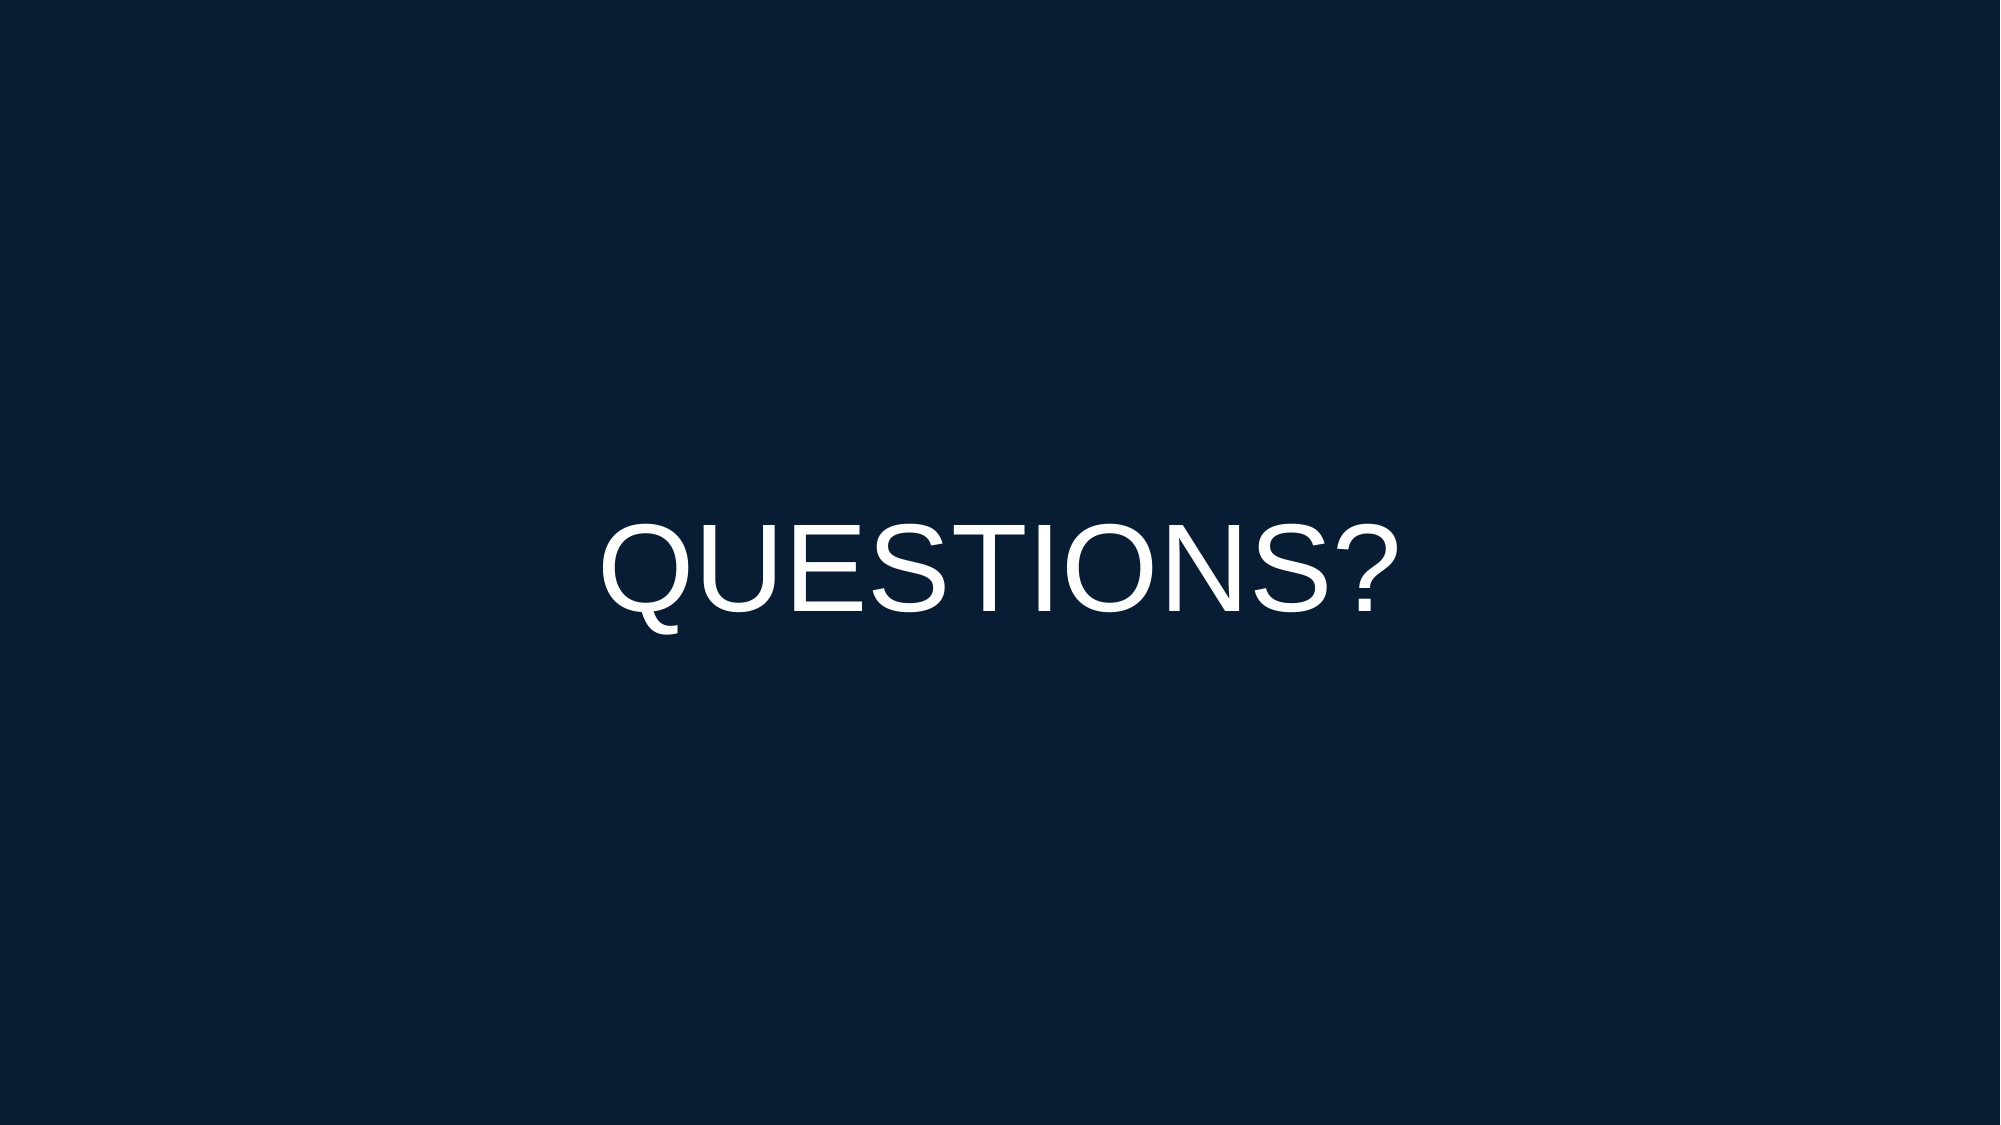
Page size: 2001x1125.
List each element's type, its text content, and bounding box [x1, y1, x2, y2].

title QUESTIONS? [0, 468, 2000, 647]
